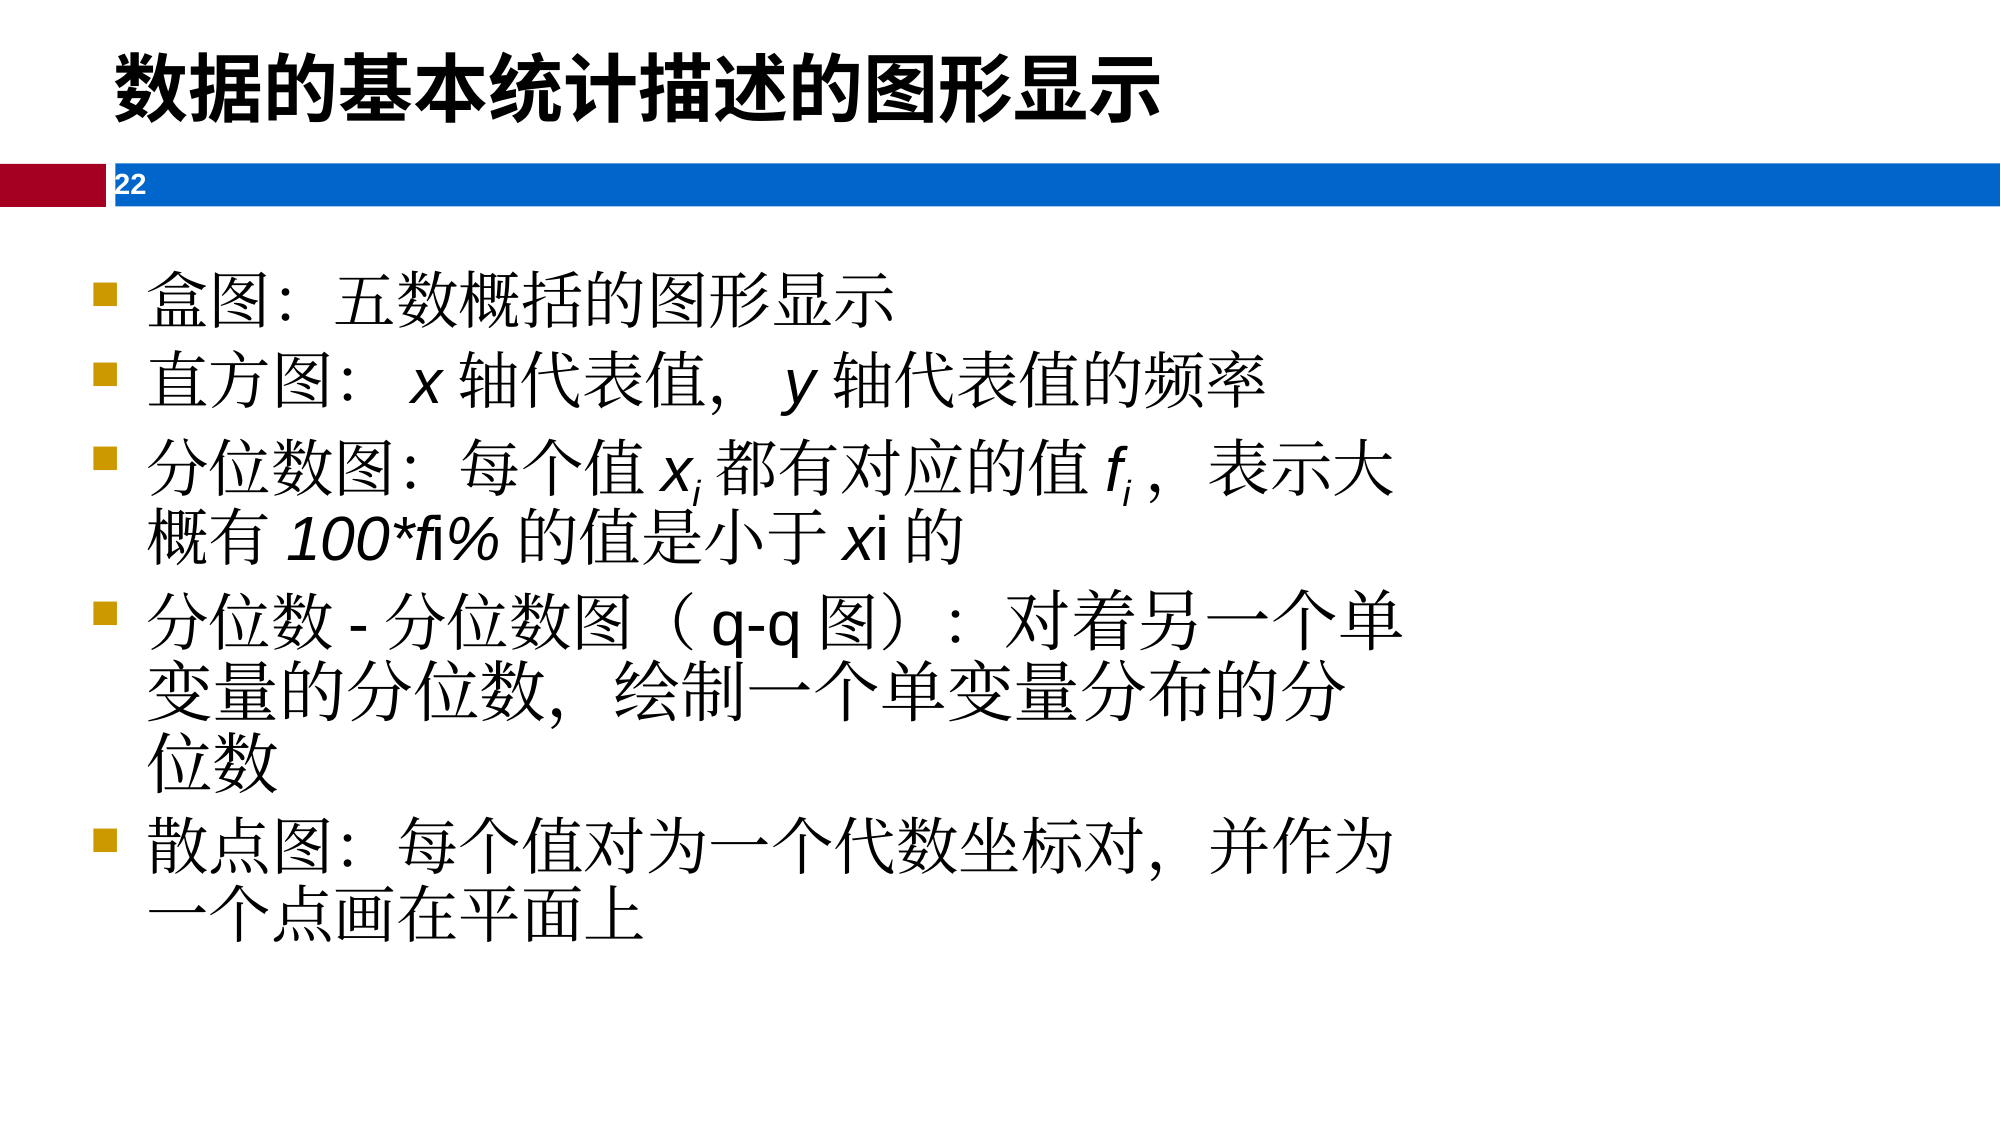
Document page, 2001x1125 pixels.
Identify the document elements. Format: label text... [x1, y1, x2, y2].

text_box 盒图：五数概括的图形显示 直方图：x轴代表值，y轴代表值的频率 分位数图：每个值xi都有对应的值fi，表示大概有100*fi%的值是小于xi的 分位数-分位数图（q-q图）：对着另一个单变量的分位数，绘制一个单变量分布的分位数 散点图：每个值对为一个代数坐标对，并作为一个点画在平面上 [74, 262, 1425, 1006]
text_box 数据的基本统计描述的图形显示 [98, 15, 1529, 158]
